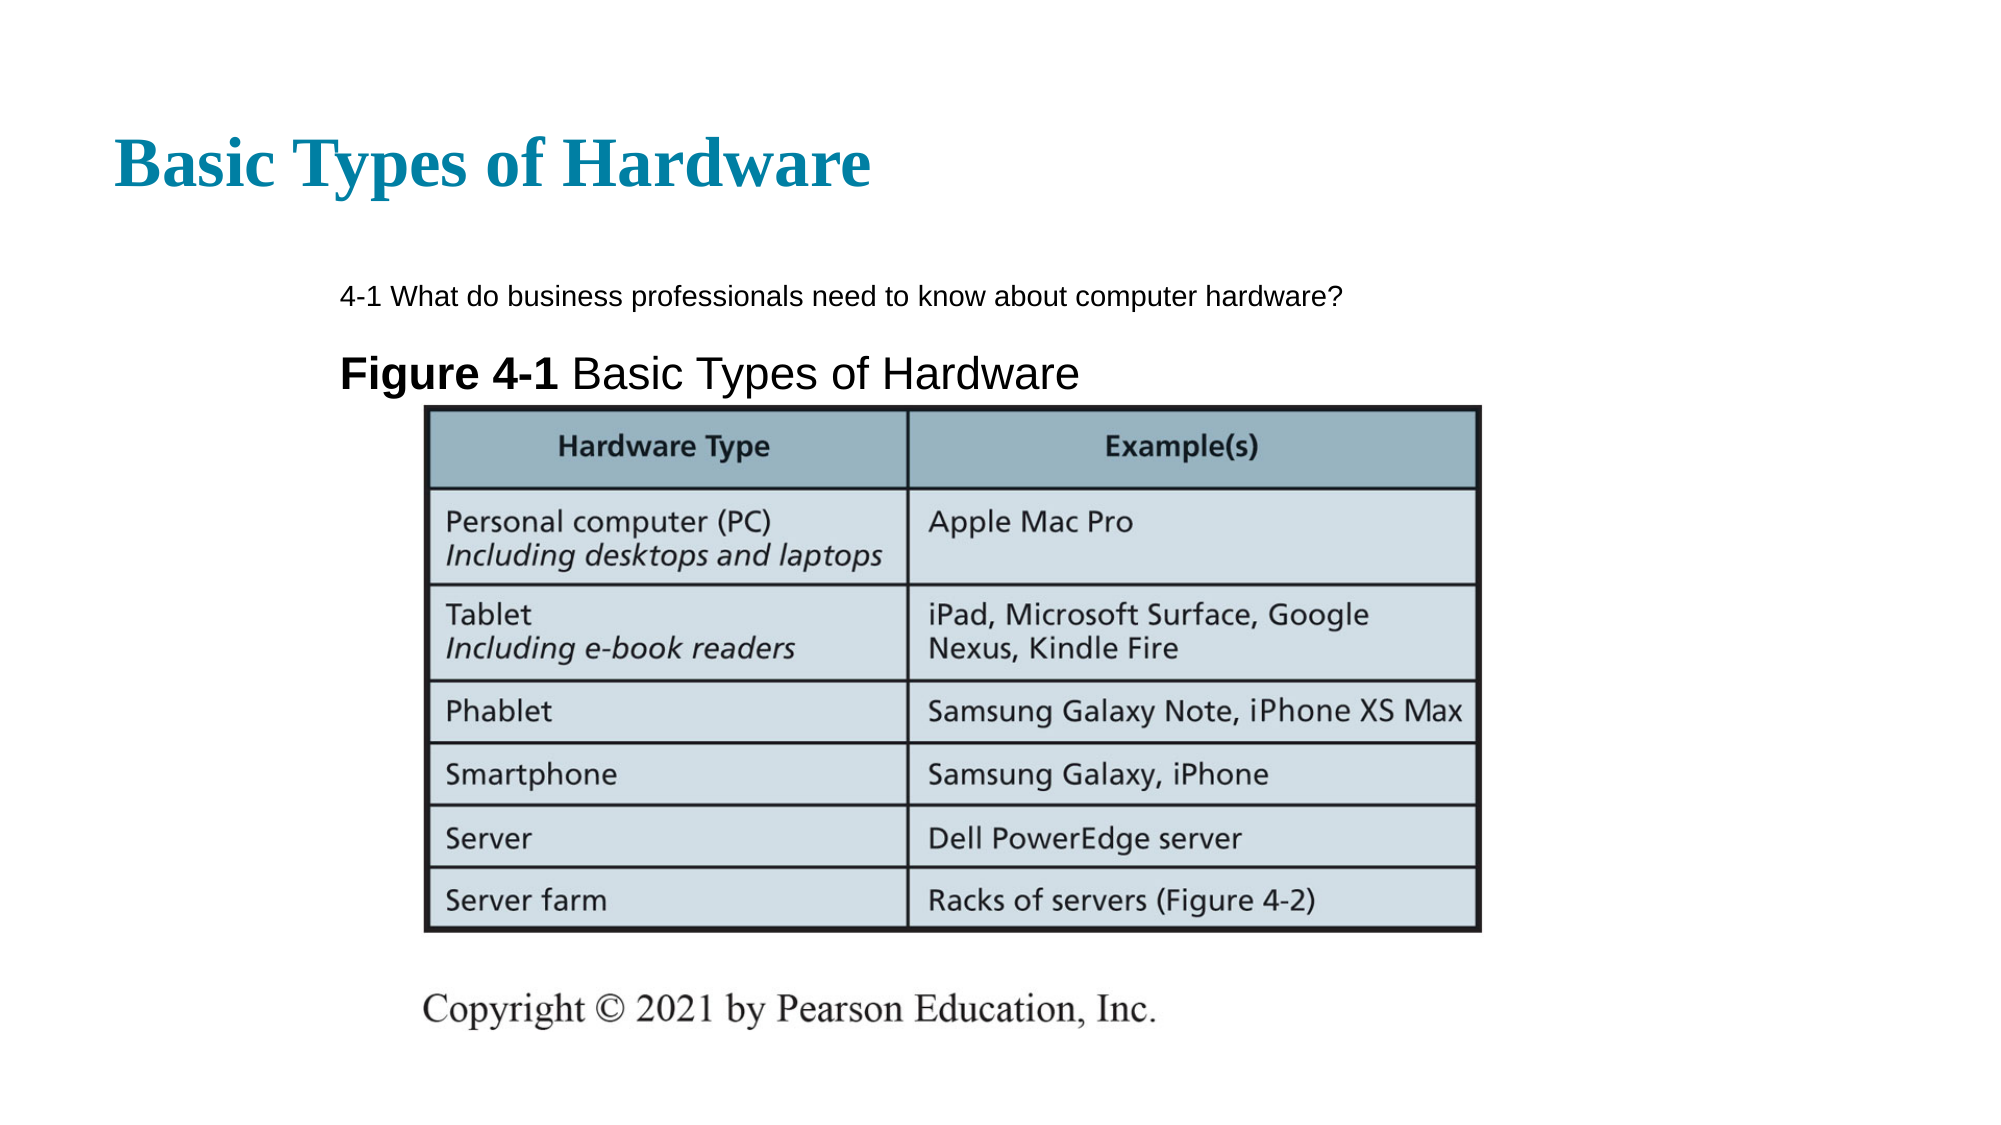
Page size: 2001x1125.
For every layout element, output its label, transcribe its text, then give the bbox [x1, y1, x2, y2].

title Basic Types of Hardware [99, 35, 1900, 216]
list 4-1 What do business professionals need to know about computer hardware? Figure 4-1 Basic Types of Hardware [324, 262, 1675, 404]
picture [420, 403, 1485, 1032]
